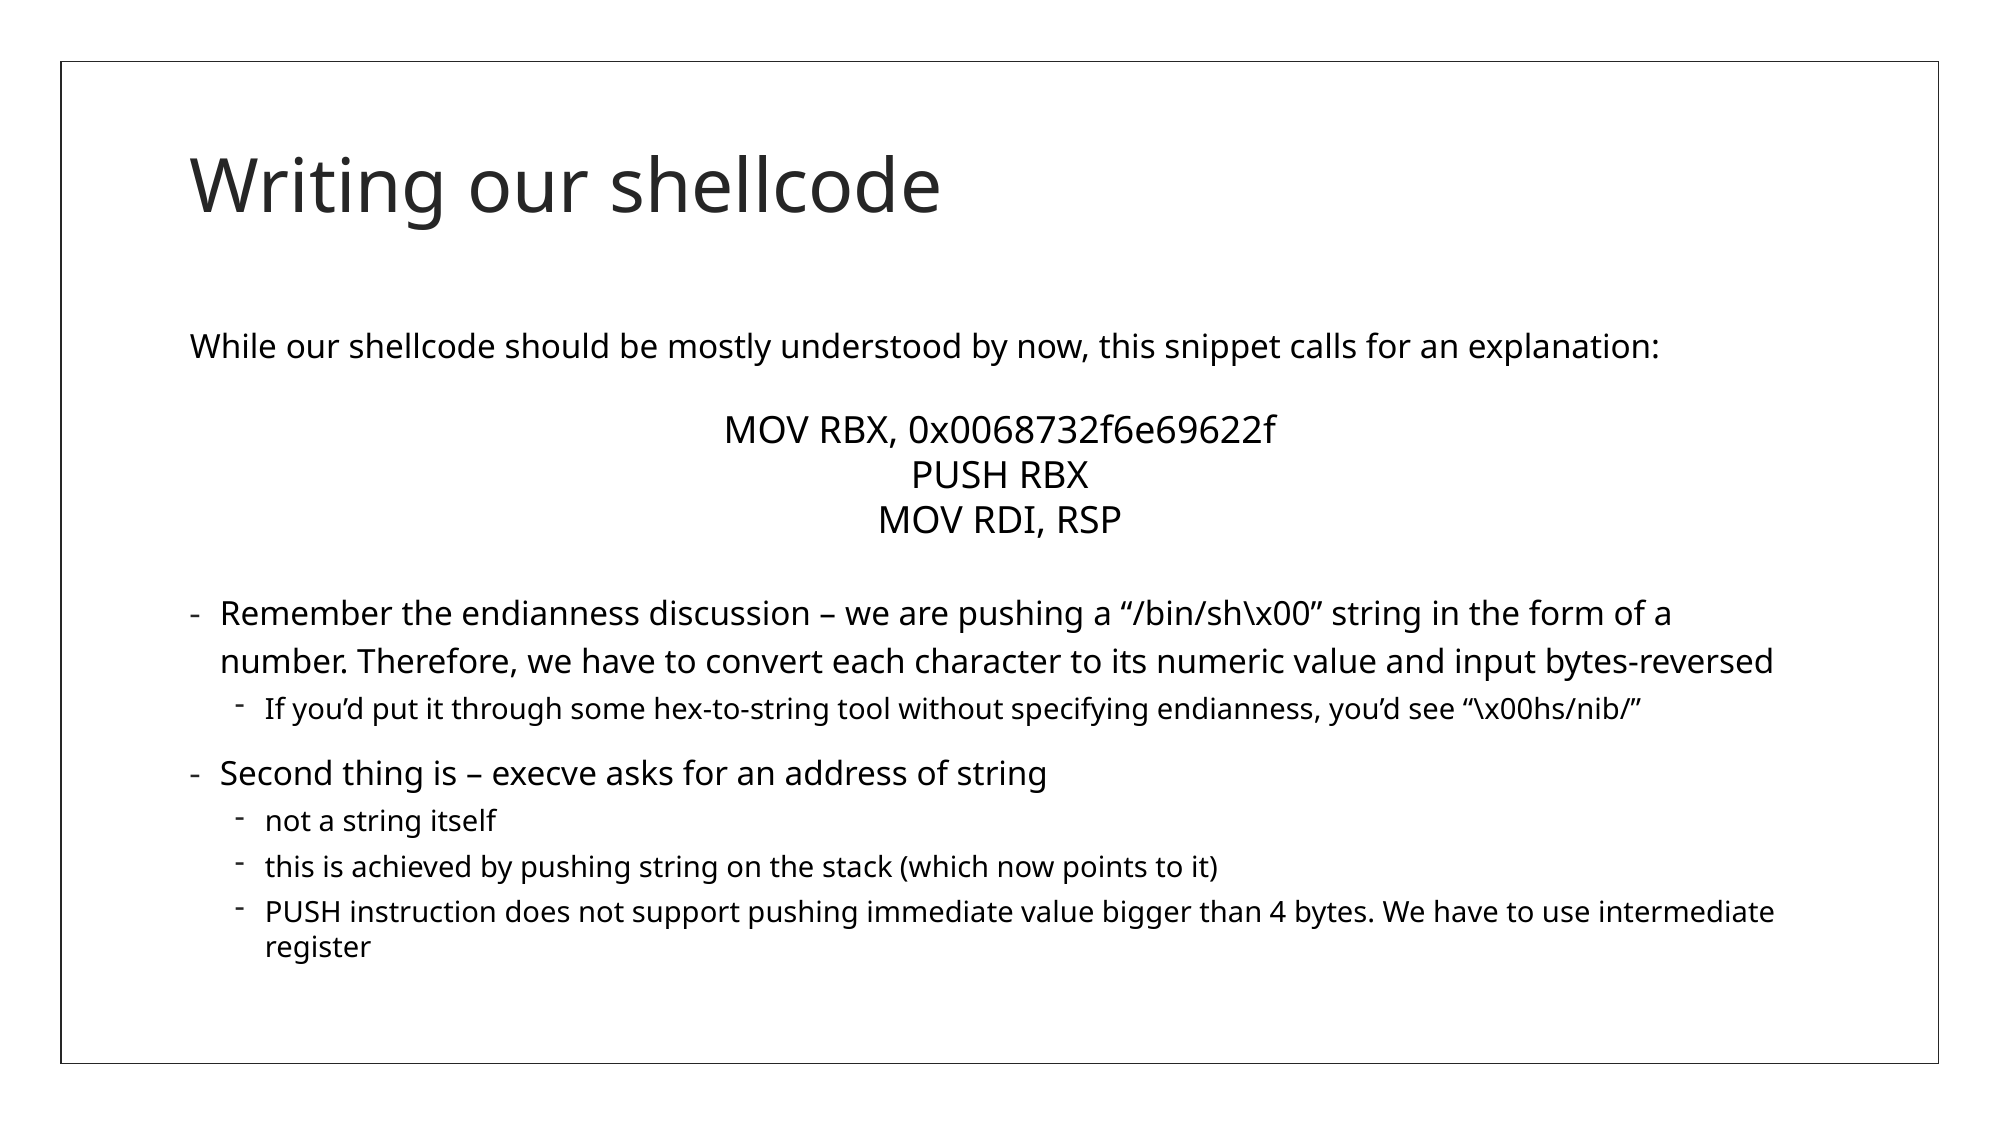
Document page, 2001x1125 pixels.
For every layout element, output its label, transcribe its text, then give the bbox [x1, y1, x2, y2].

text_box MOV RBX, 0x0068732f6e69622f PUSH RBX MOV RDI, RSP [656, 398, 1344, 549]
list While our shellcode should be mostly understood by now, this snippet calls for an explanation: Remember the endianness discussion – we are pushing a “/bin/sh\x00” string in the form of a number. Therefore, we have to convert each character to its numeric value and input bytes-reversed If you’d put it through some hex-to-string tool without specifying endianness, you’d see “\x00hs/nib/” Second thing is – execve asks for an address of string not a string itself this is achieved by pushing string on the stack (which now points to it) PUSH instruction does not support pushing immediate value bigger than 4 bytes. We have to use intermediate register [174, 310, 1825, 1020]
title Writing our shellcode [174, 105, 1825, 272]
